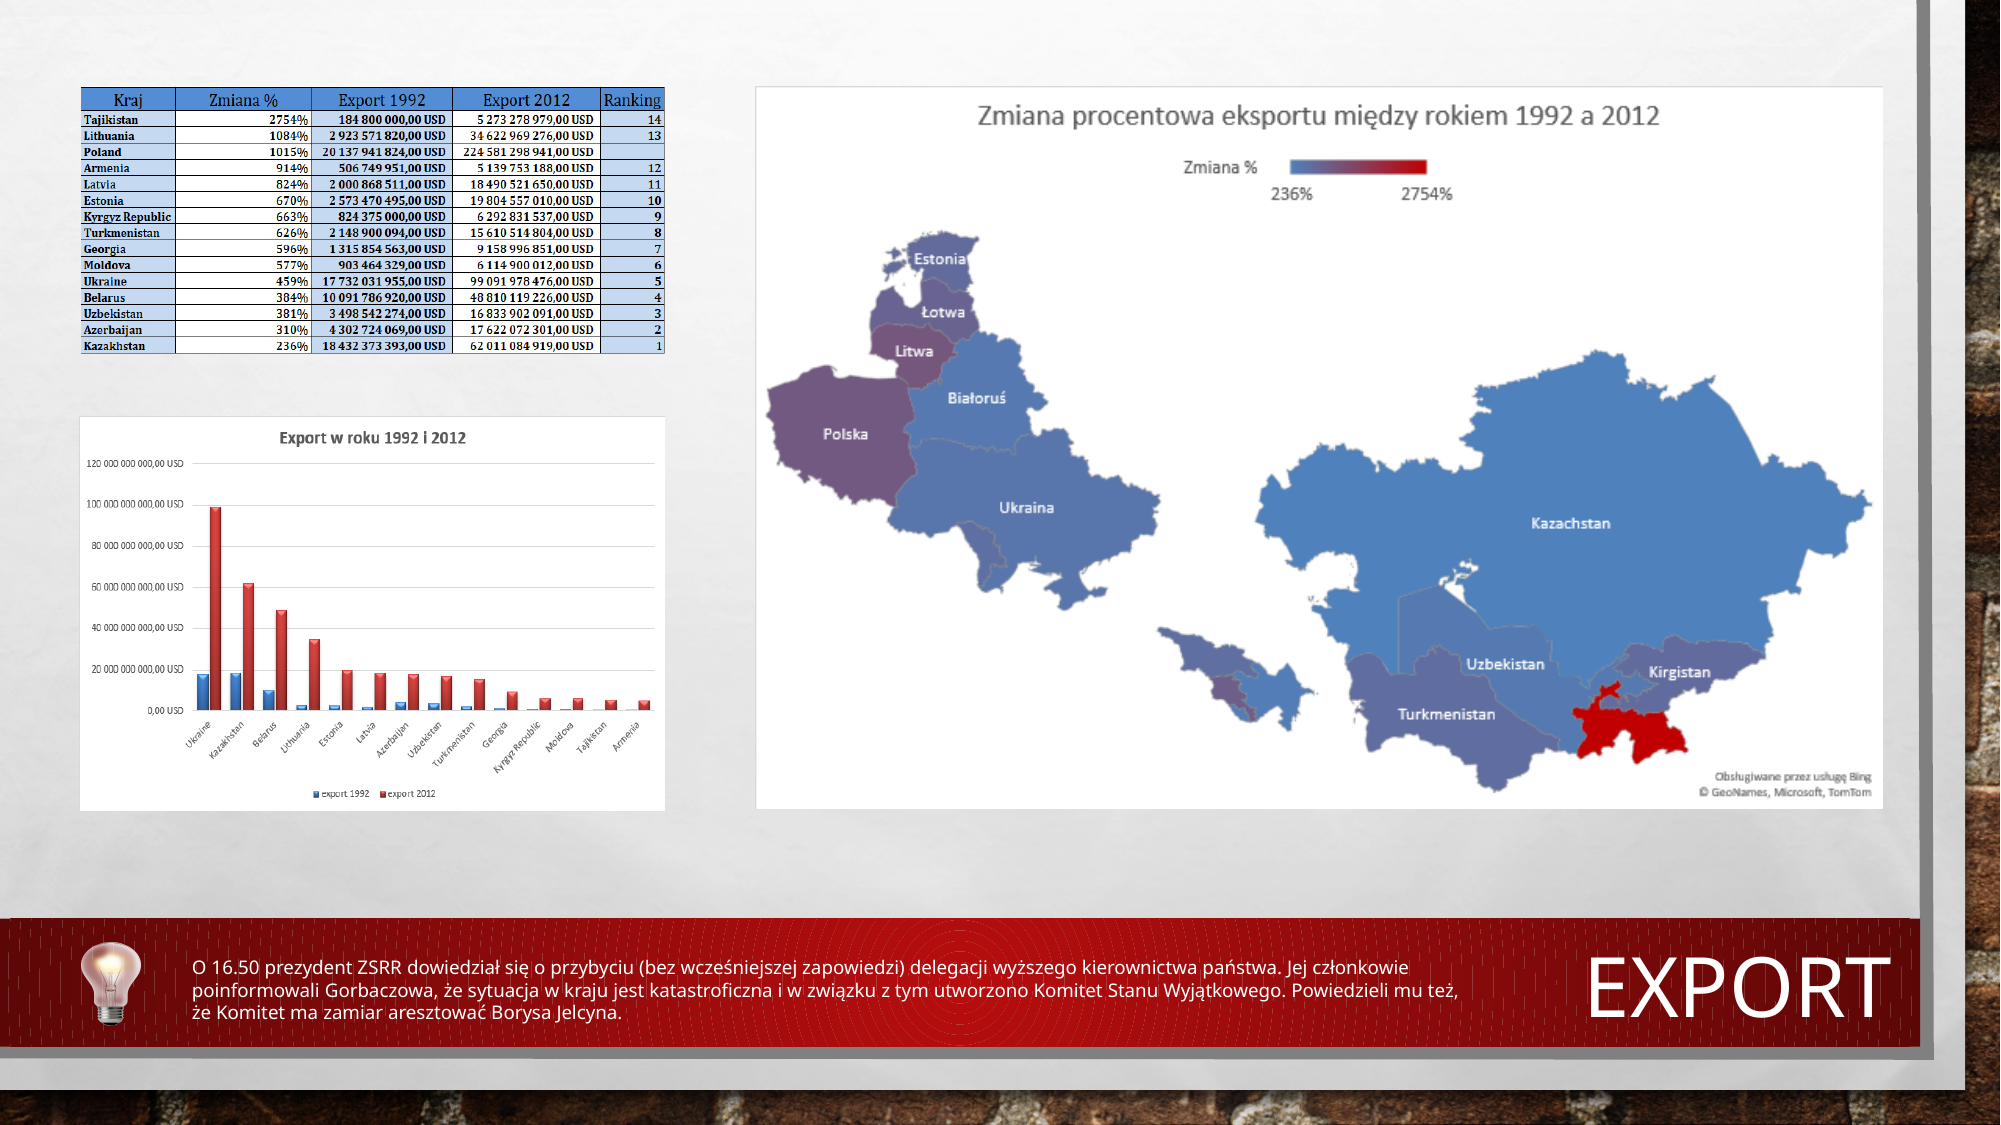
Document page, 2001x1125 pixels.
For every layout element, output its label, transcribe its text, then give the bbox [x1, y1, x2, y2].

picture [755, 86, 1883, 809]
text_box O 16.50 prezydent ZSRR dowiedział się o przybyciu (bez wcześniejszej zapowiedzi) delegacji wyższego kierownictwa państwa. Jej członkowie poinformowali Gorbaczowa, że sytuacja w kraju jest katastroficzna i w związku z tym utworzono Komitet Stanu Wyjątkowego. Powiedzieli mu też, że Komitet ma zamiar aresztować Borysa Jelcyna. [177, 948, 1488, 1031]
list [80, 86, 665, 354]
picture [79, 416, 665, 811]
title export [1434, 932, 1908, 1049]
picture [0, 0, 2000, 1125]
picture [80, 942, 141, 1026]
